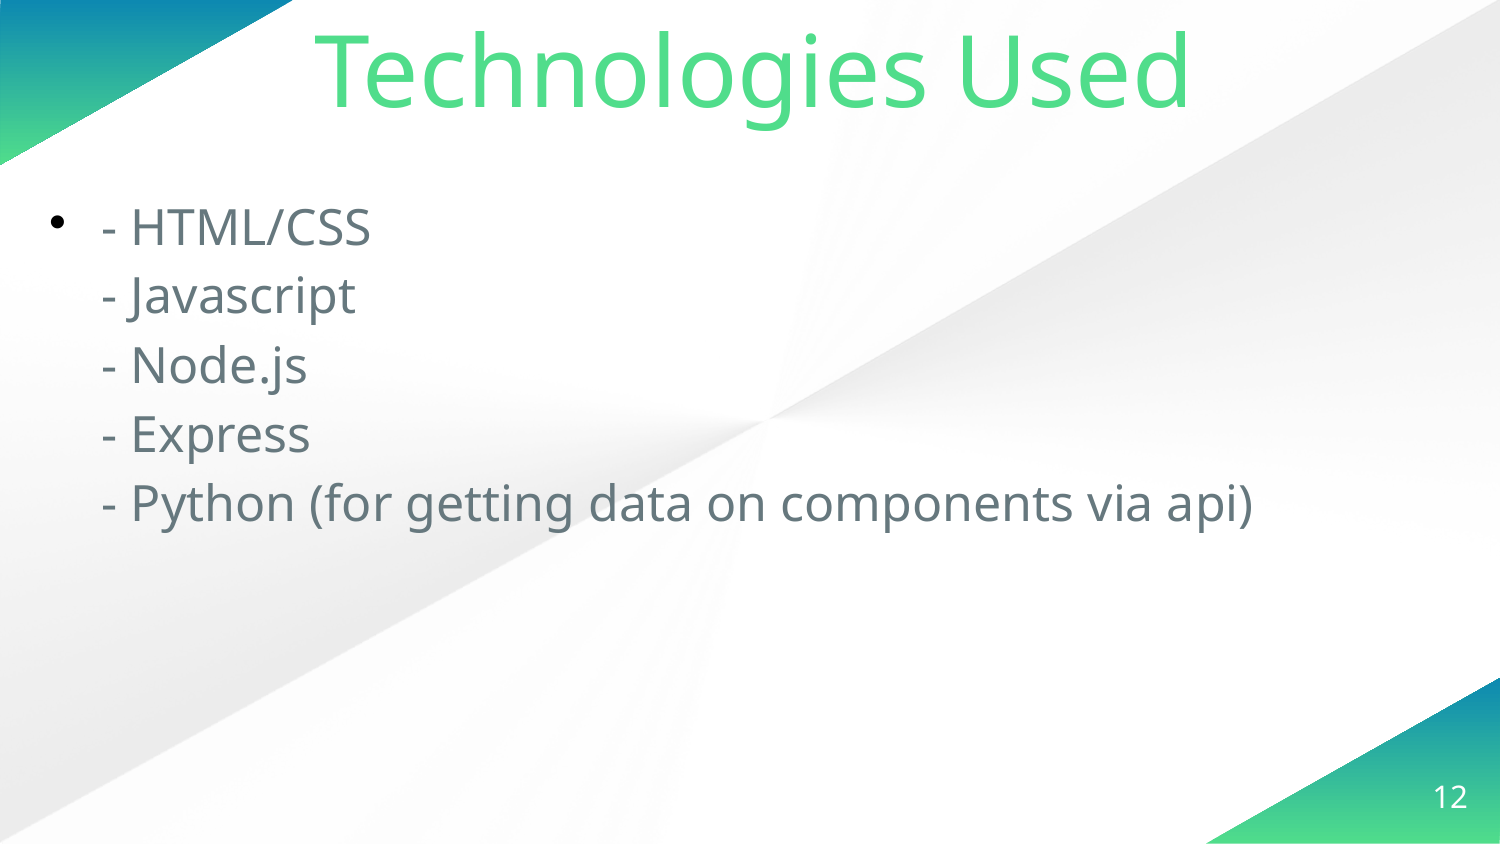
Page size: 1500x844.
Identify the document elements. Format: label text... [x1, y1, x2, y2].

text_box - HTML/CSS - Javascript - Node.js - Express - Python (for getting data on components via api) [31, 186, 1408, 642]
text_box Technologies Used [234, 21, 1275, 143]
text_box 12 [1378, 766, 1469, 831]
